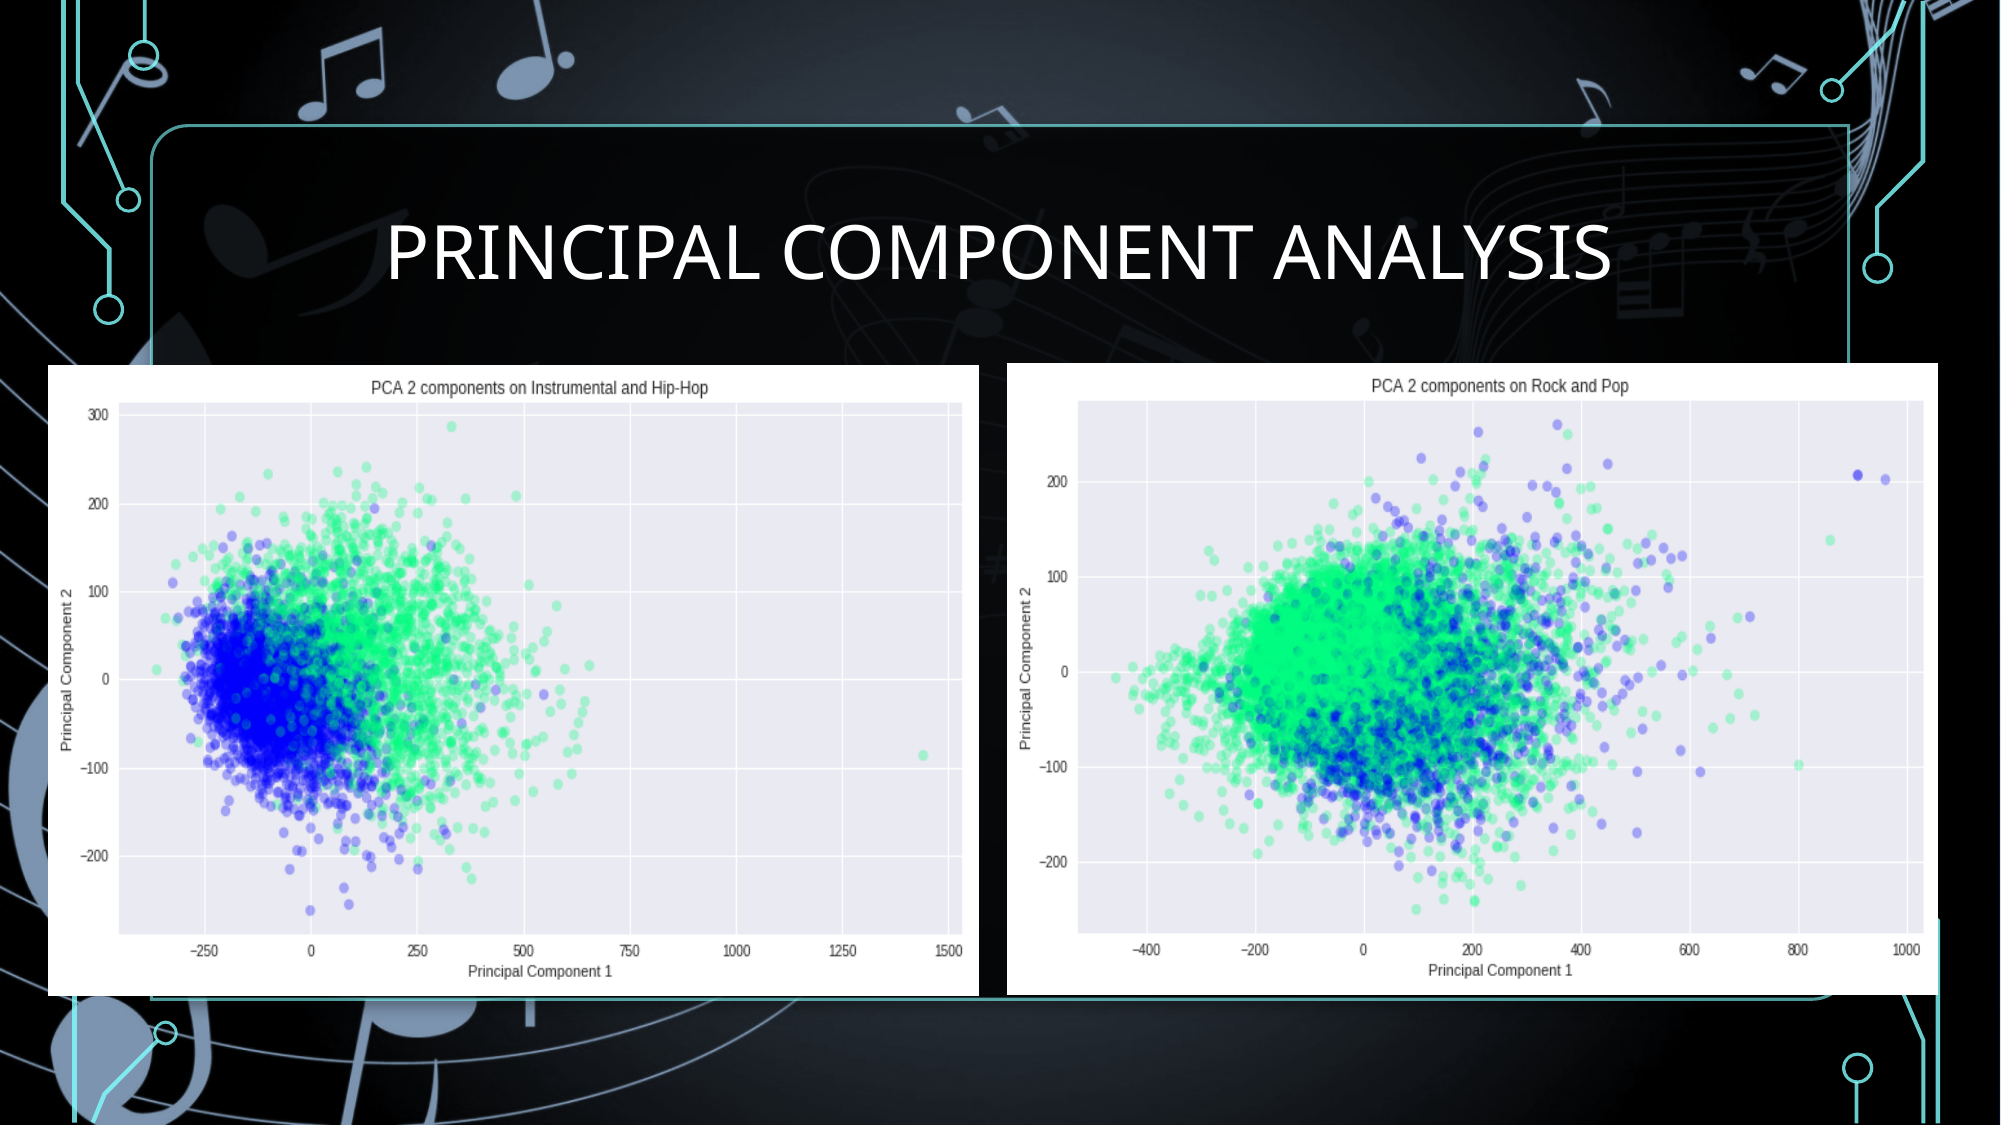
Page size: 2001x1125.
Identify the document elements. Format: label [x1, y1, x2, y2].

picture [0, 0, 2000, 1125]
picture [1007, 363, 1938, 995]
text_box [60, 0, 1941, 1124]
